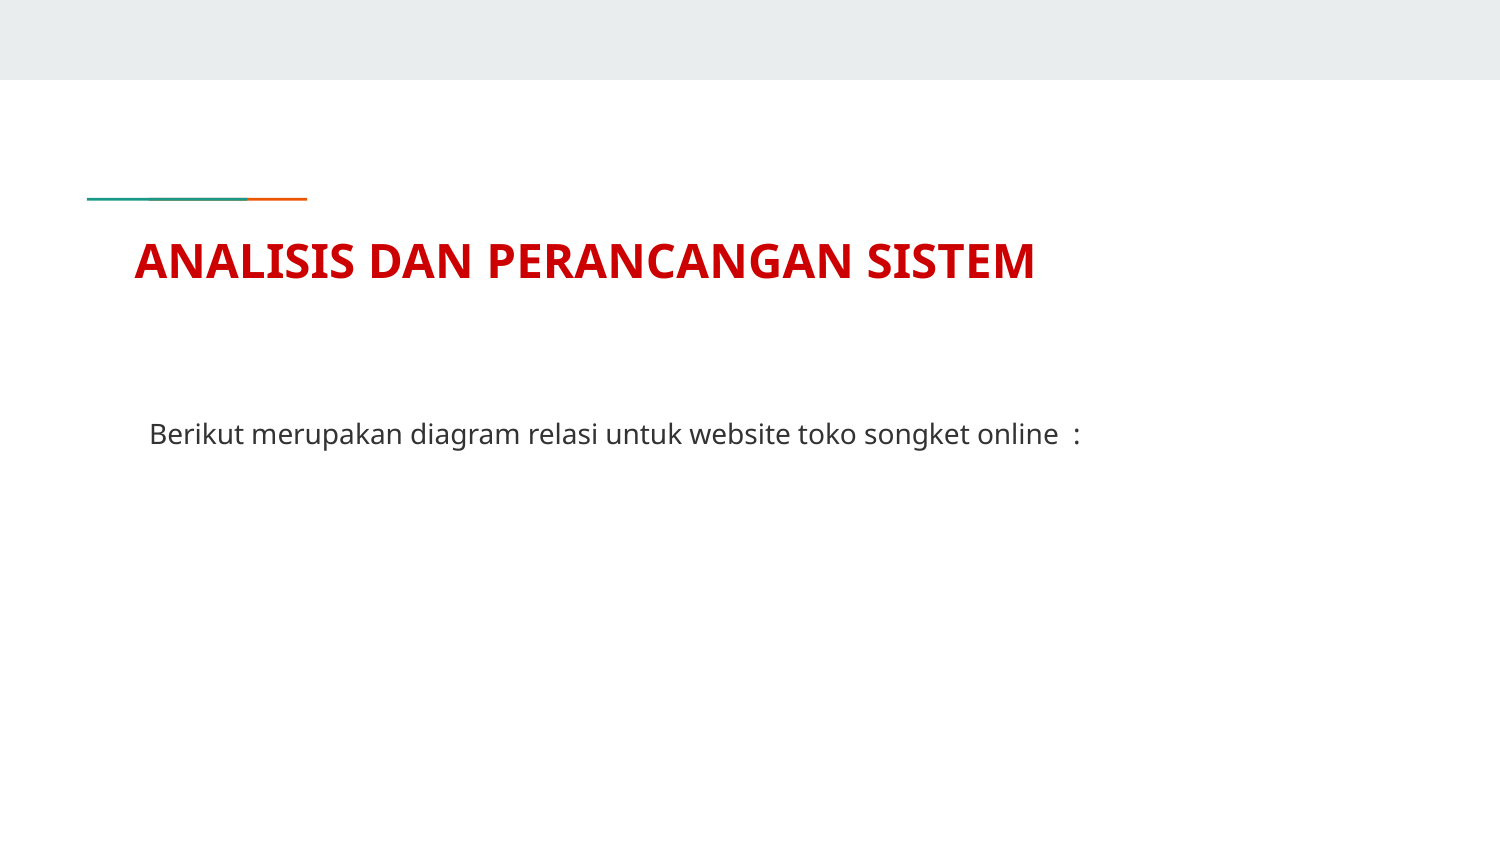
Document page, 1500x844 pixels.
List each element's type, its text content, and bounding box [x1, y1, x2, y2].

text_box Berikut merupakan diagram relasi untuk website toko songket online : [134, 329, 1396, 537]
title ANALISIS DAN PERANCANGAN SISTEM [119, 216, 1381, 305]
